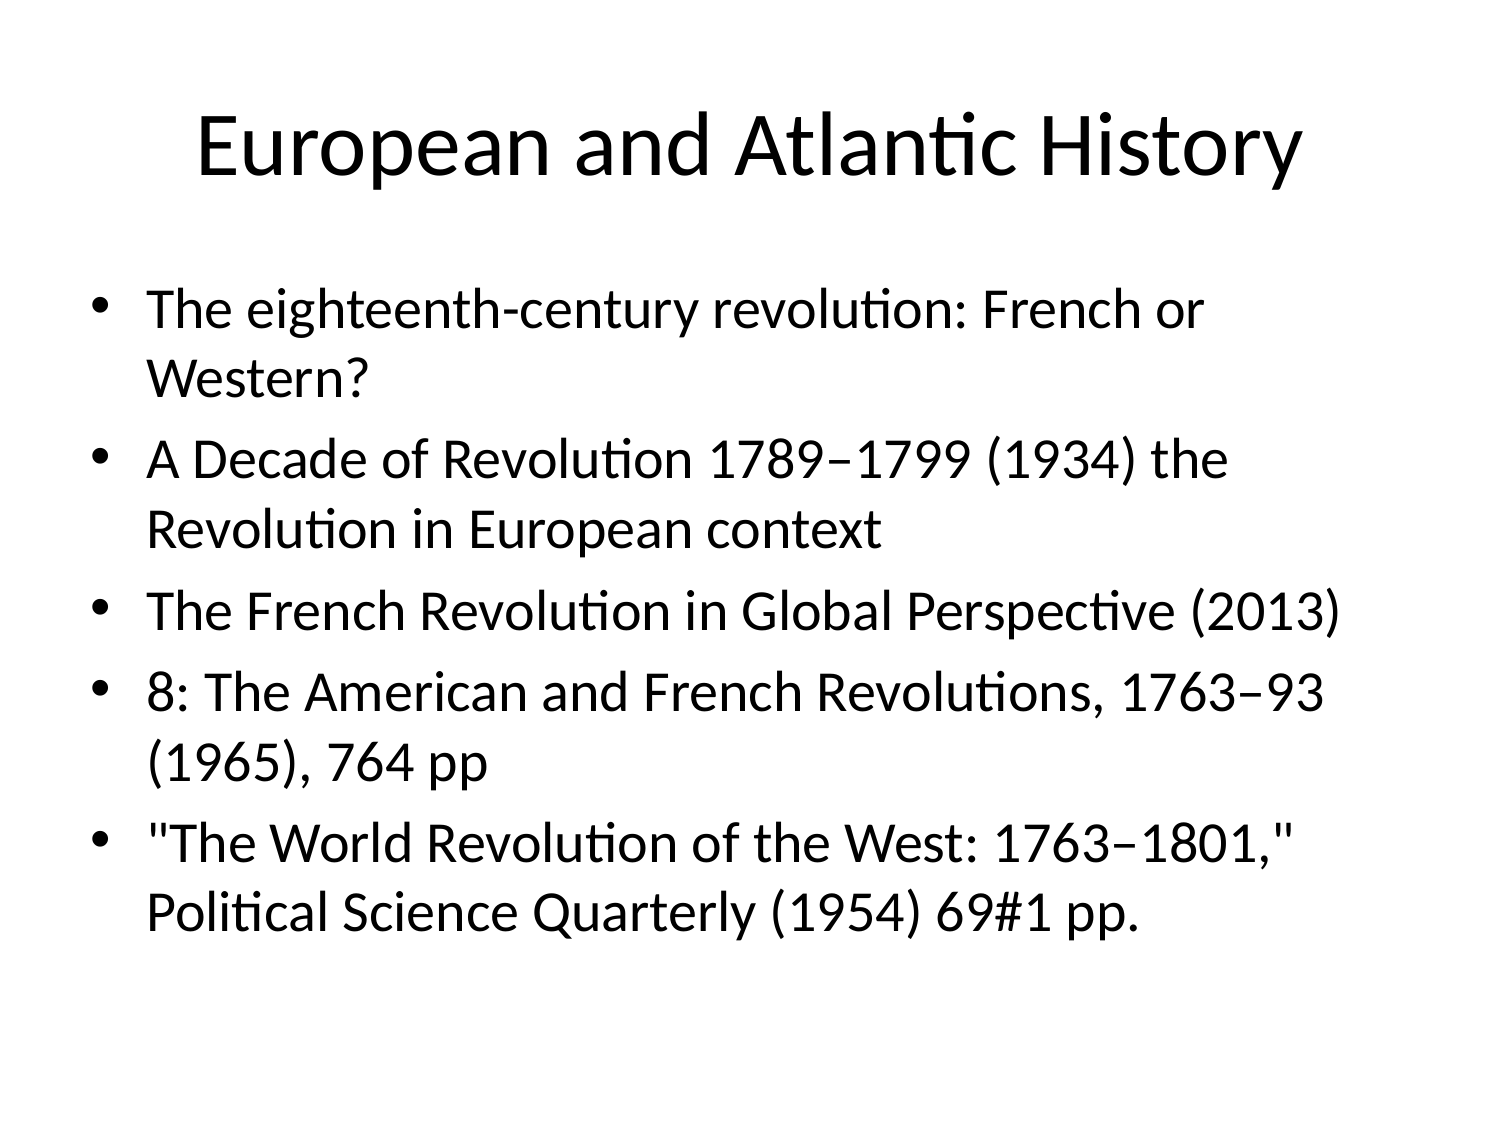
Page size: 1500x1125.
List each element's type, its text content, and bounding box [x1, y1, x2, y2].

title European and Atlantic History [75, 45, 1425, 233]
list The eighteenth-century revolution: French or Western? A Decade of Revolution 1789–1799 (1934) the Revolution in European context The French Revolution in Global Perspective (2013) 8: The American and French Revolutions, 1763–93 (1965), 764 pp "The World Revolution of the West: 1763–1801," Political Science Quarterly (1954) 69#1 pp. [75, 262, 1425, 1005]
